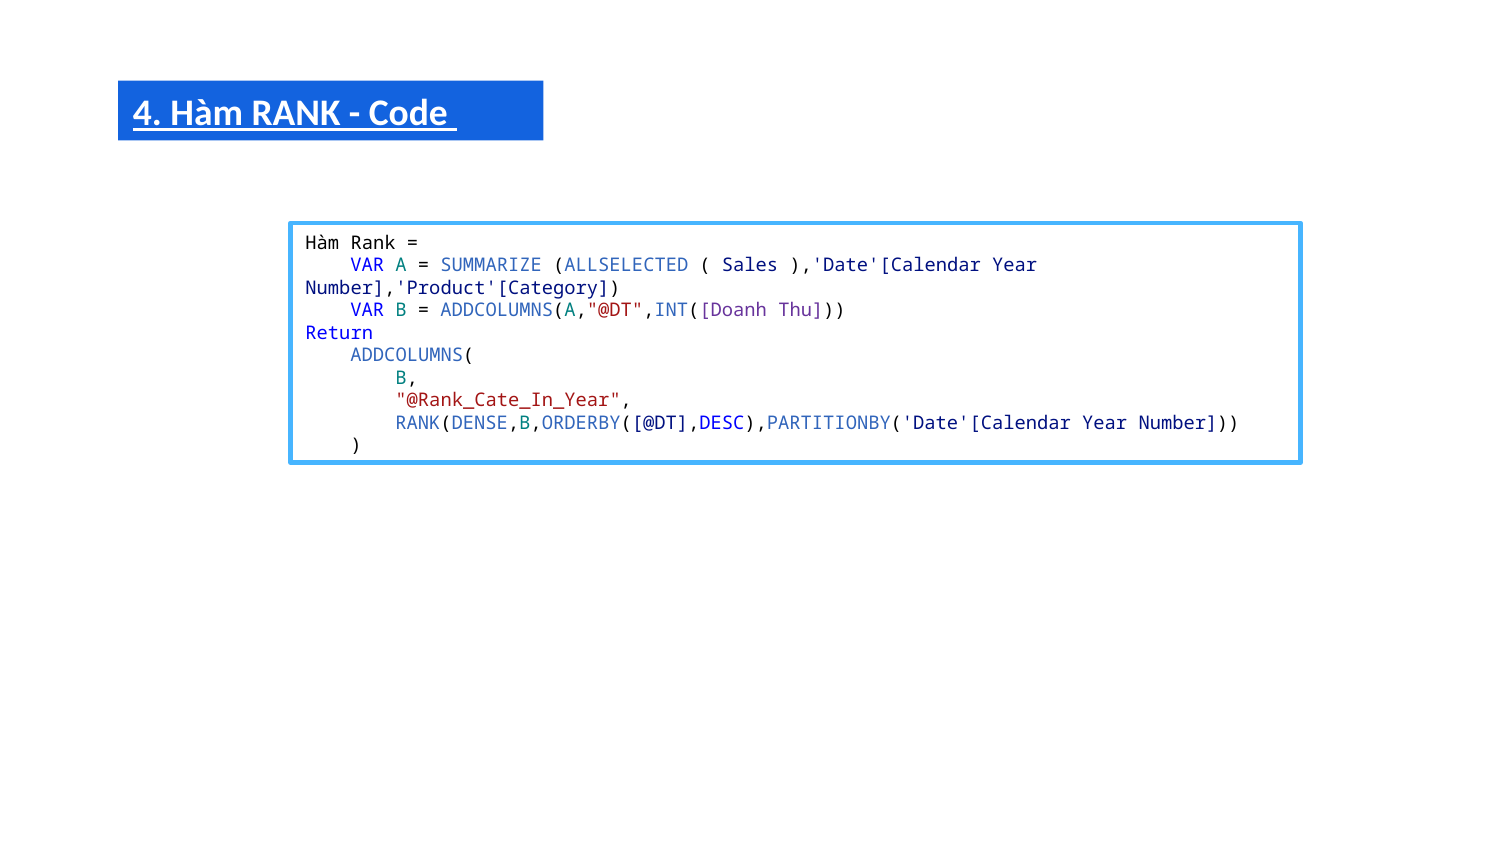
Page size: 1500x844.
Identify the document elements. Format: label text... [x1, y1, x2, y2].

text_box Hàm Rank = VAR A = SUMMARIZE (ALLSELECTED ( Sales ),'Date'[Calendar Year Number],'Product'[Category]) VAR B = ADDCOLUMNS(A,"@DT",INT([Doanh Thu])) Return ADDCOLUMNS( B, "@Rank_Cate_In_Year", RANK(DENSE,B,ORDERBY([@DT],DESC),PARTITIONBY('Date'[Calendar Year Number])) ) [290, 223, 1301, 463]
text_box 4. Hàm RANK - Code [118, 80, 544, 141]
